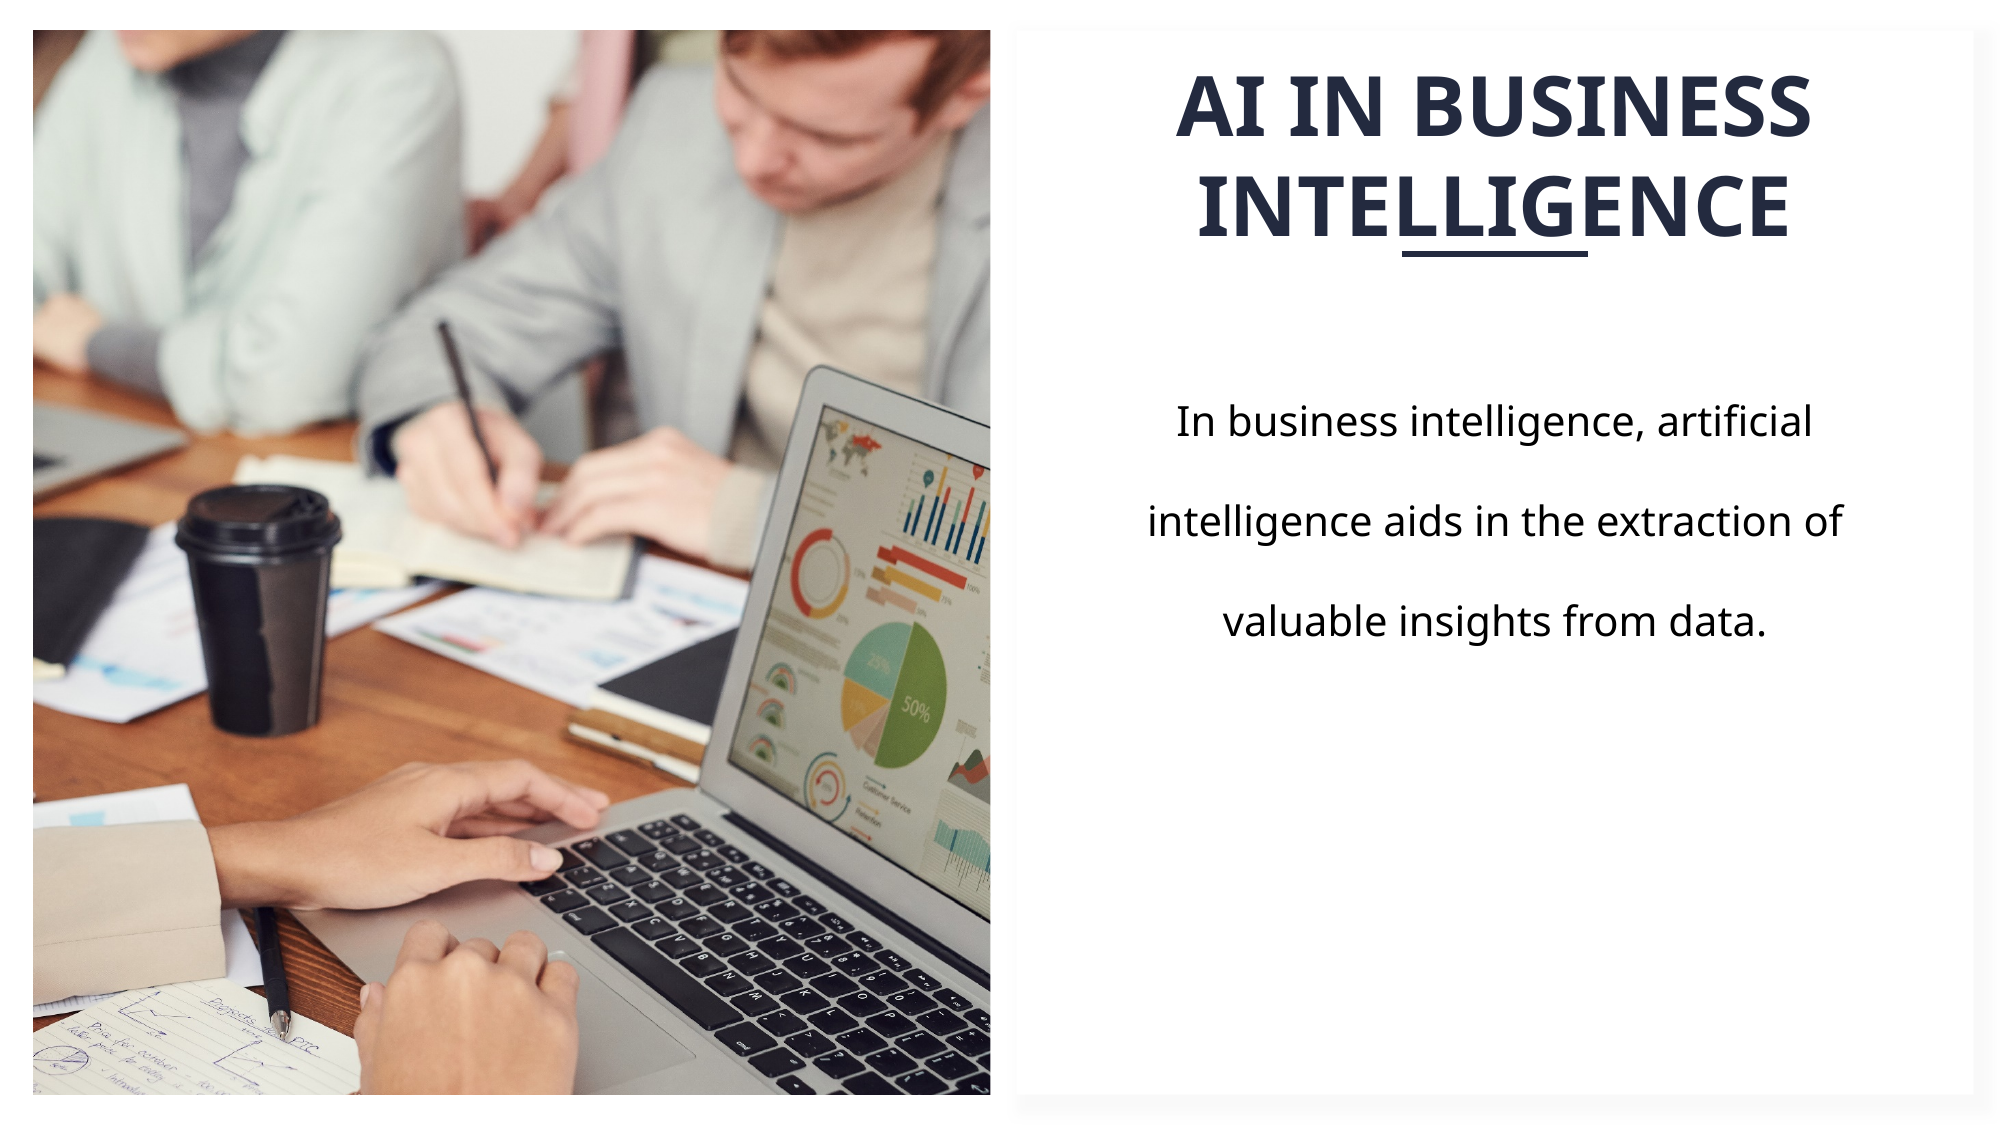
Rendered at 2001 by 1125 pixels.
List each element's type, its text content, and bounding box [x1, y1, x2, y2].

text_box In business intelligence, artificial intelligence aids in the extraction of valuable insights from data. [1054, 337, 1936, 653]
text_box AI IN BUSINESS INTELLIGENCE [1054, 45, 1936, 261]
picture [33, 30, 991, 1095]
text_box [1016, 29, 1975, 1096]
